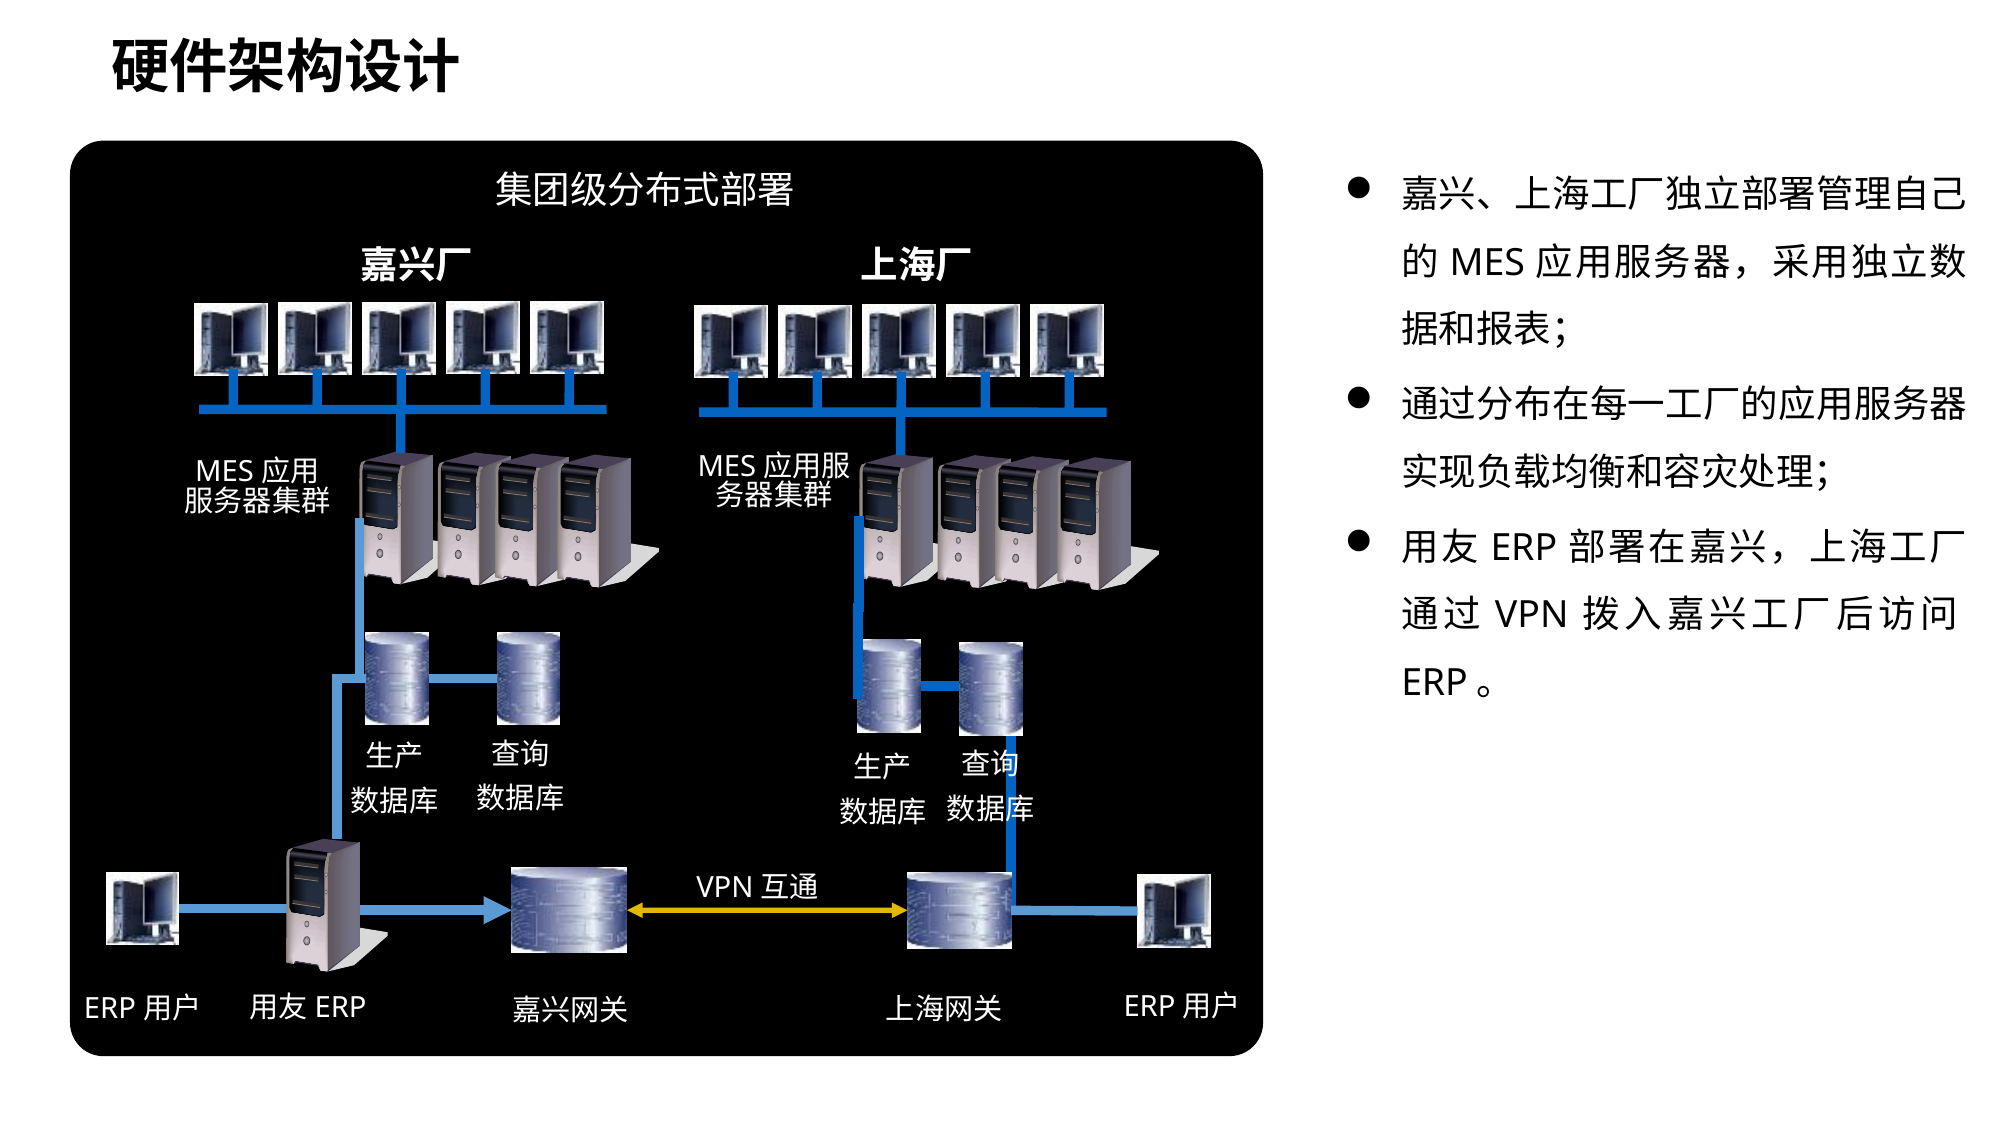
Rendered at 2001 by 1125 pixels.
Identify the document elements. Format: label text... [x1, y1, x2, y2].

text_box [336, 678, 366, 839]
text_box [359, 518, 366, 679]
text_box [68, 240, 1258, 1033]
title 硬件架构设计 [96, 30, 1945, 135]
text_box [68, 139, 1265, 1058]
text_box 集团级分布式部署 [480, 144, 838, 219]
text_box 嘉兴、上海工厂独立部署管理自己的MES应用服务器，采用独立数据和报表； 通过分布在每一工厂的应用服务器实现负载均衡和容灾处理； 用友ERP部署在嘉兴，上海工厂通过VPN拨入嘉兴工厂后访问ERP。 [1330, 140, 1982, 863]
